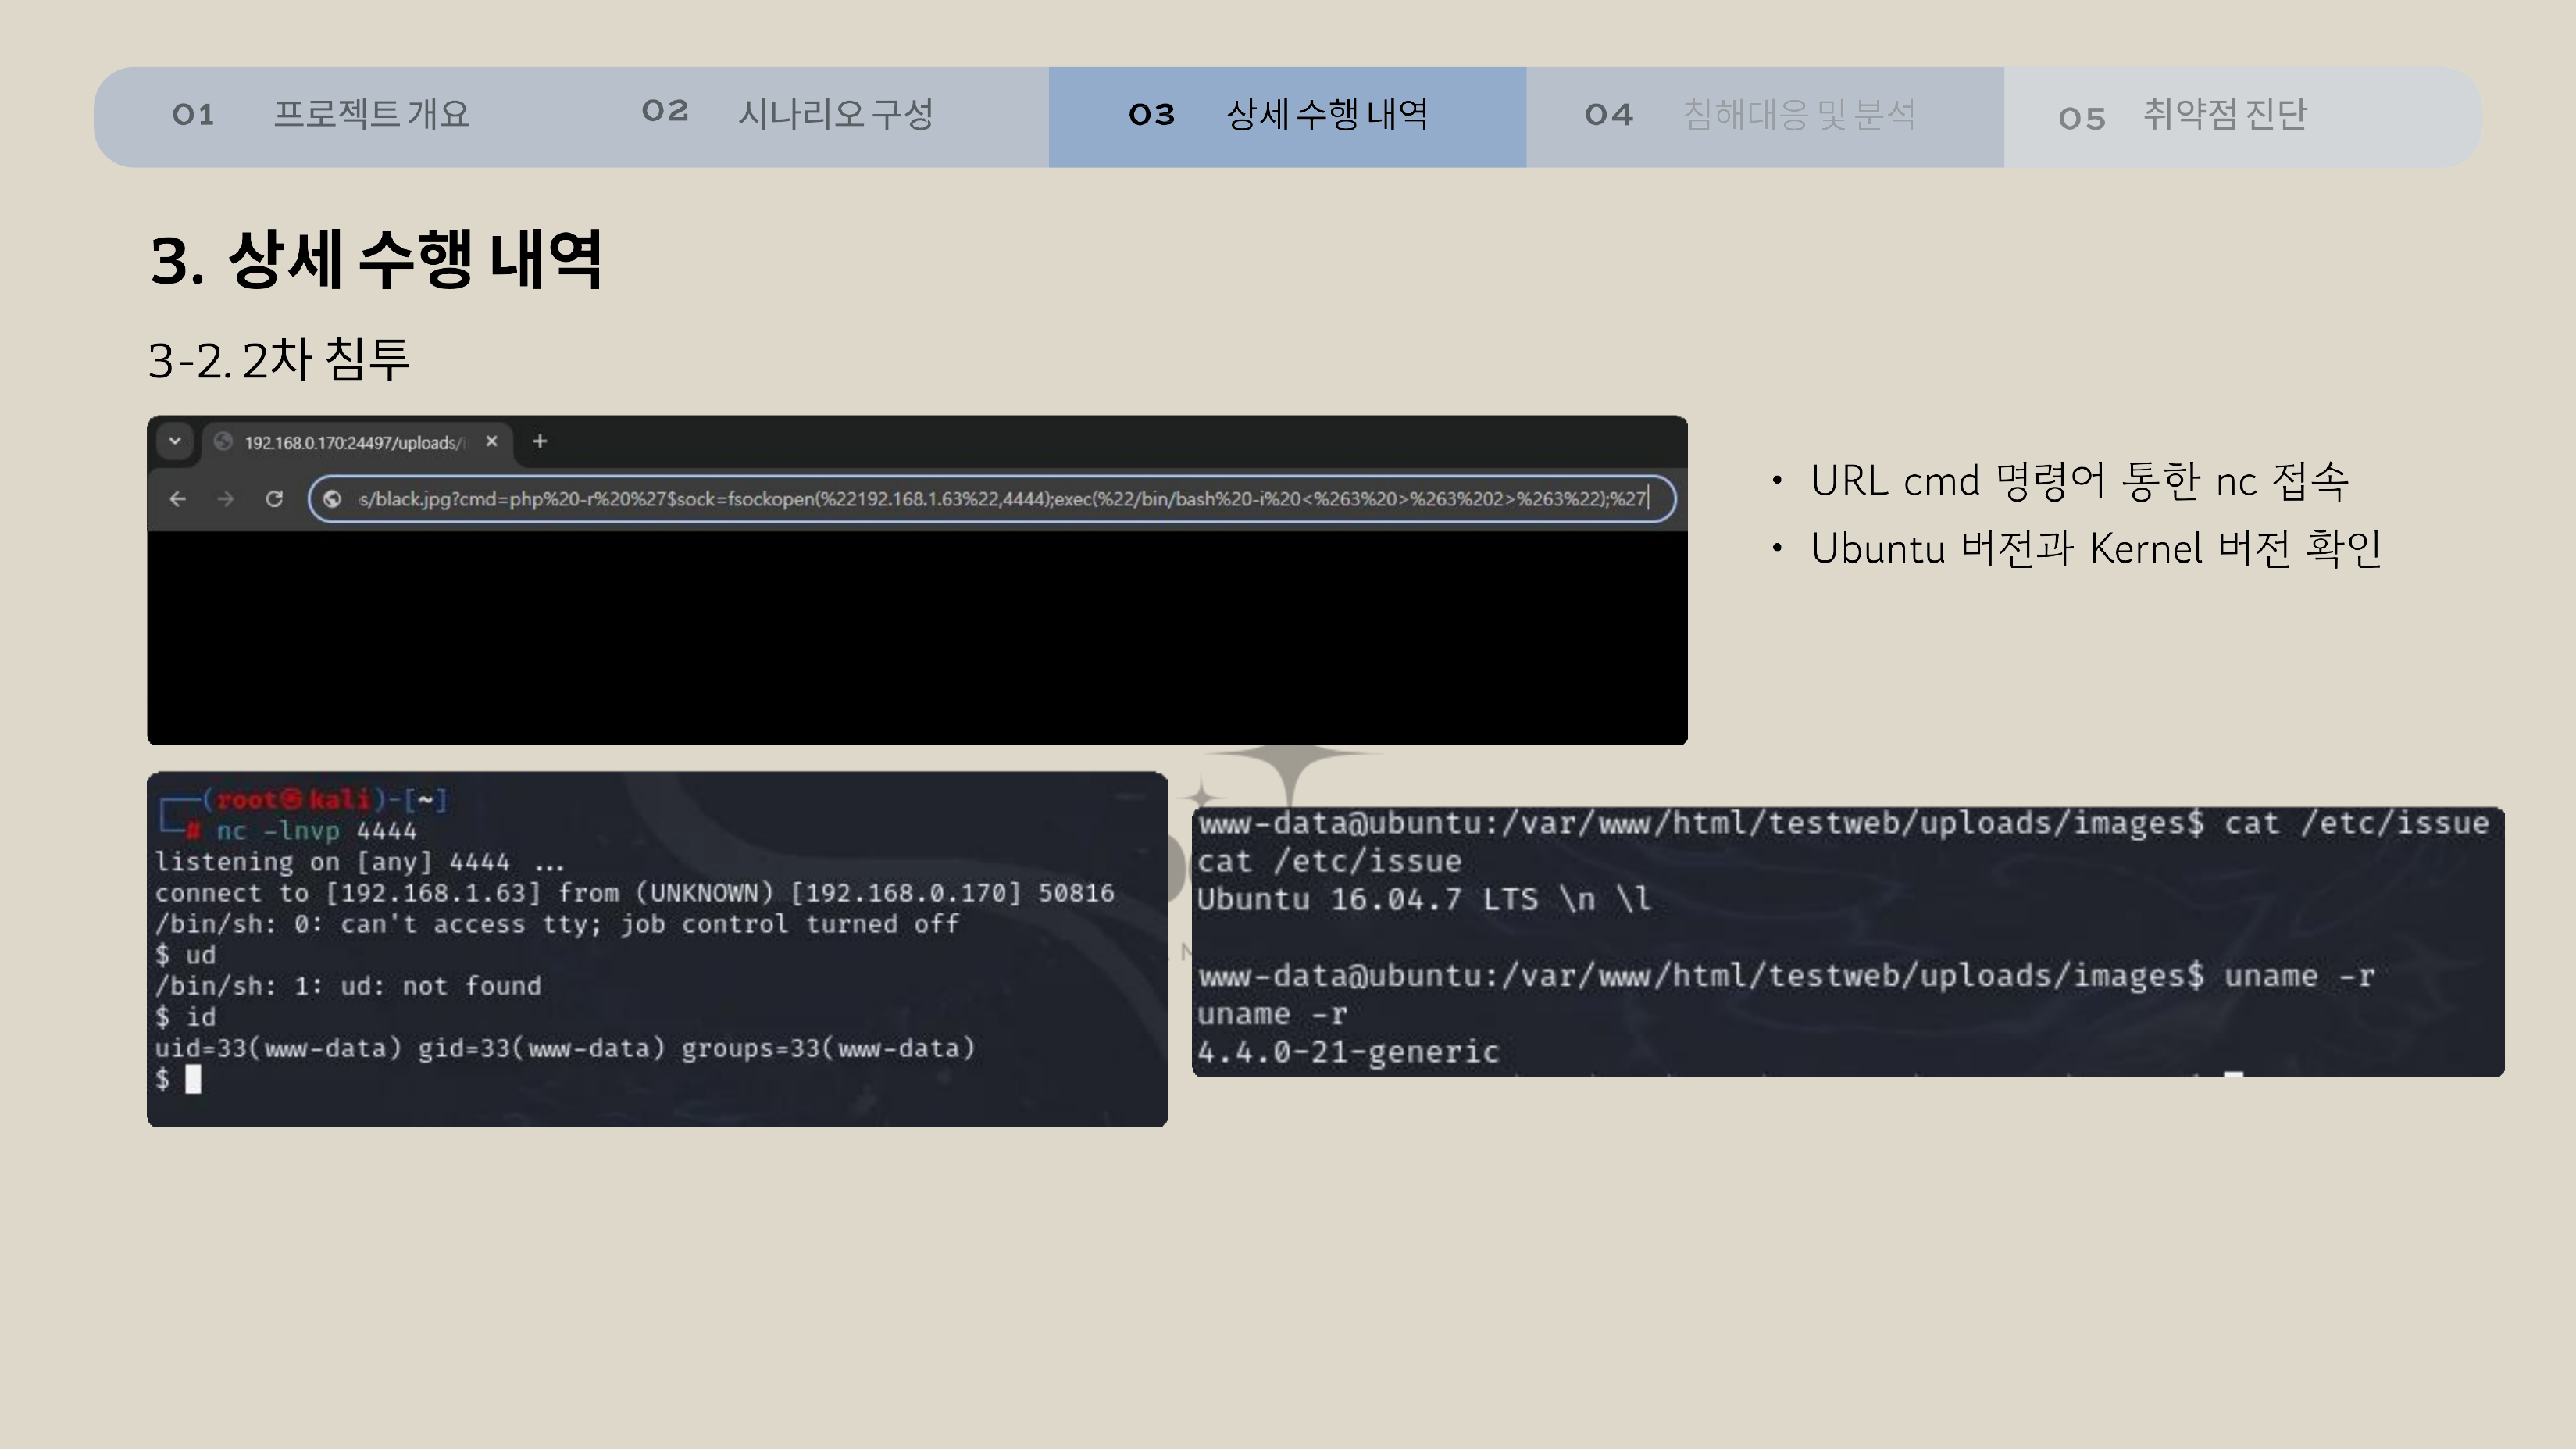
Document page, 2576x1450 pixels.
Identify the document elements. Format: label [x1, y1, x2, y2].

text_box [93, 66, 1525, 168]
picture [149, 336, 410, 381]
text_box [1526, 66, 2482, 168]
picture [147, 410, 2506, 1261]
picture [152, 229, 599, 289]
picture [1773, 461, 2380, 569]
